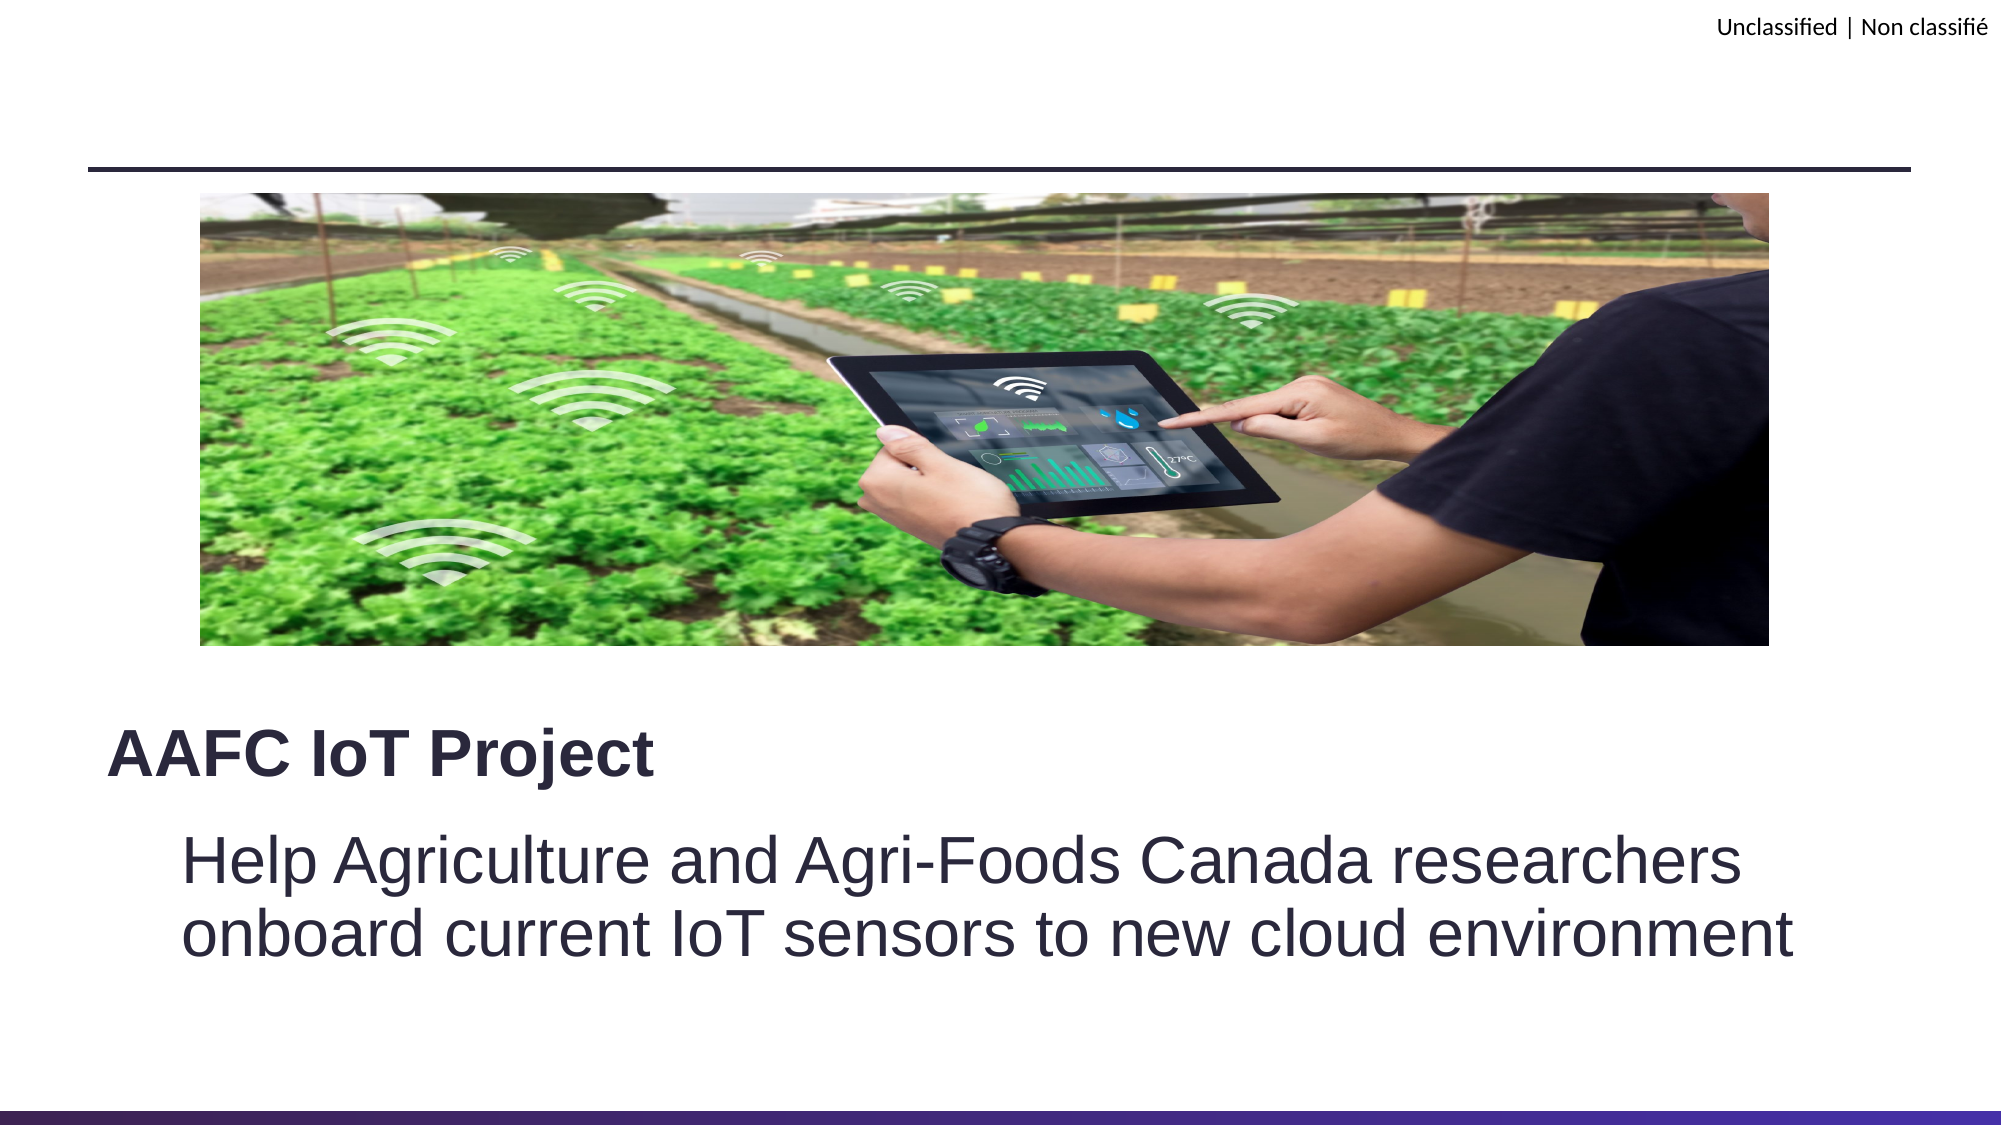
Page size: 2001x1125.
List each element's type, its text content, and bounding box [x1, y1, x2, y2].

picture [199, 193, 1769, 646]
list AAFC IoT Project Help Agriculture and Agri-Foods Canada researchers onboard current IoT sensors to new cloud environment [91, 232, 1912, 995]
